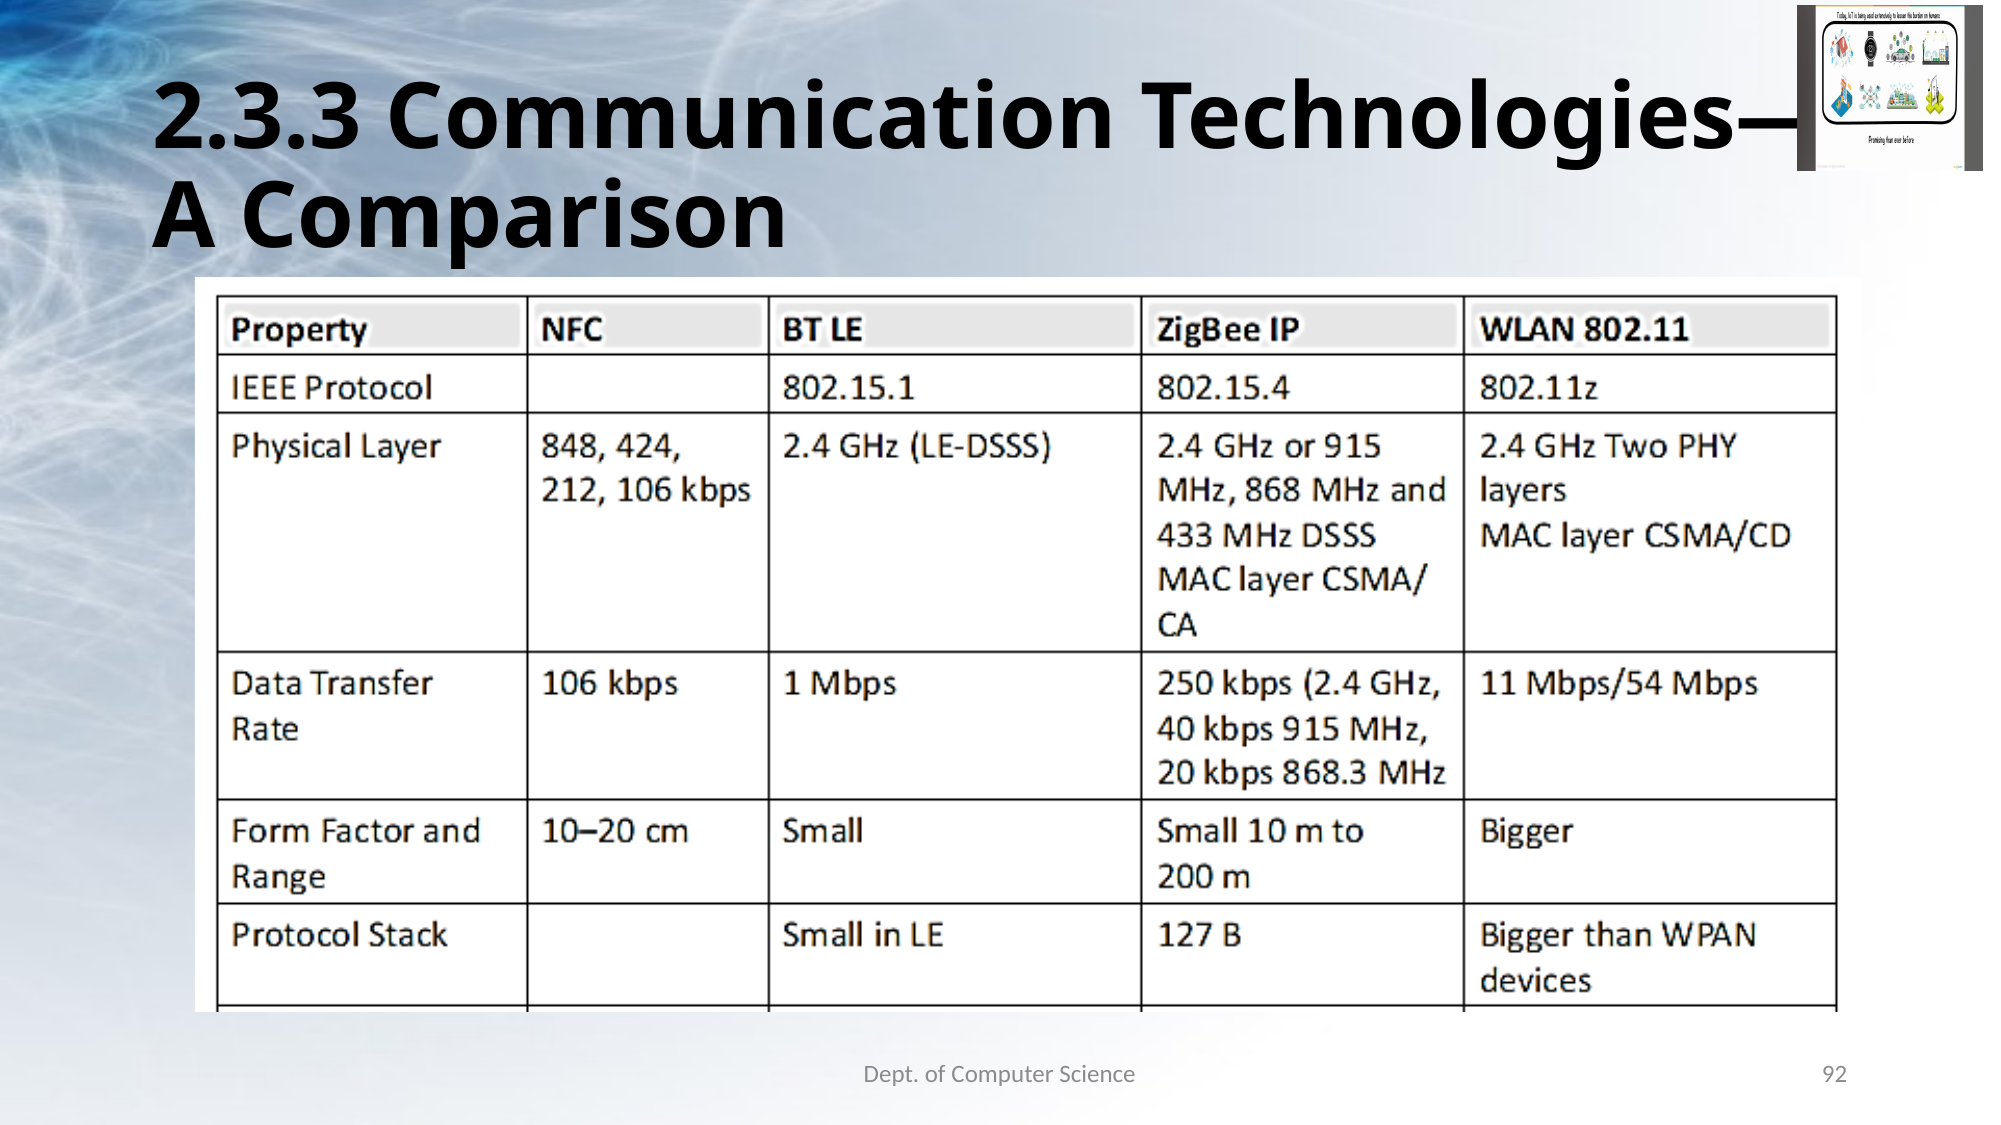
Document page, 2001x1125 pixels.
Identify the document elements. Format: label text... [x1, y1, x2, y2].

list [194, 277, 1863, 1012]
slide_number 92 [1412, 1042, 1863, 1103]
footer Dept. of Computer Science [662, 1042, 1338, 1103]
title 2.3.3 Communication Technologies— A Comparison [137, 59, 1863, 278]
picture [0, 0, 2001, 1125]
